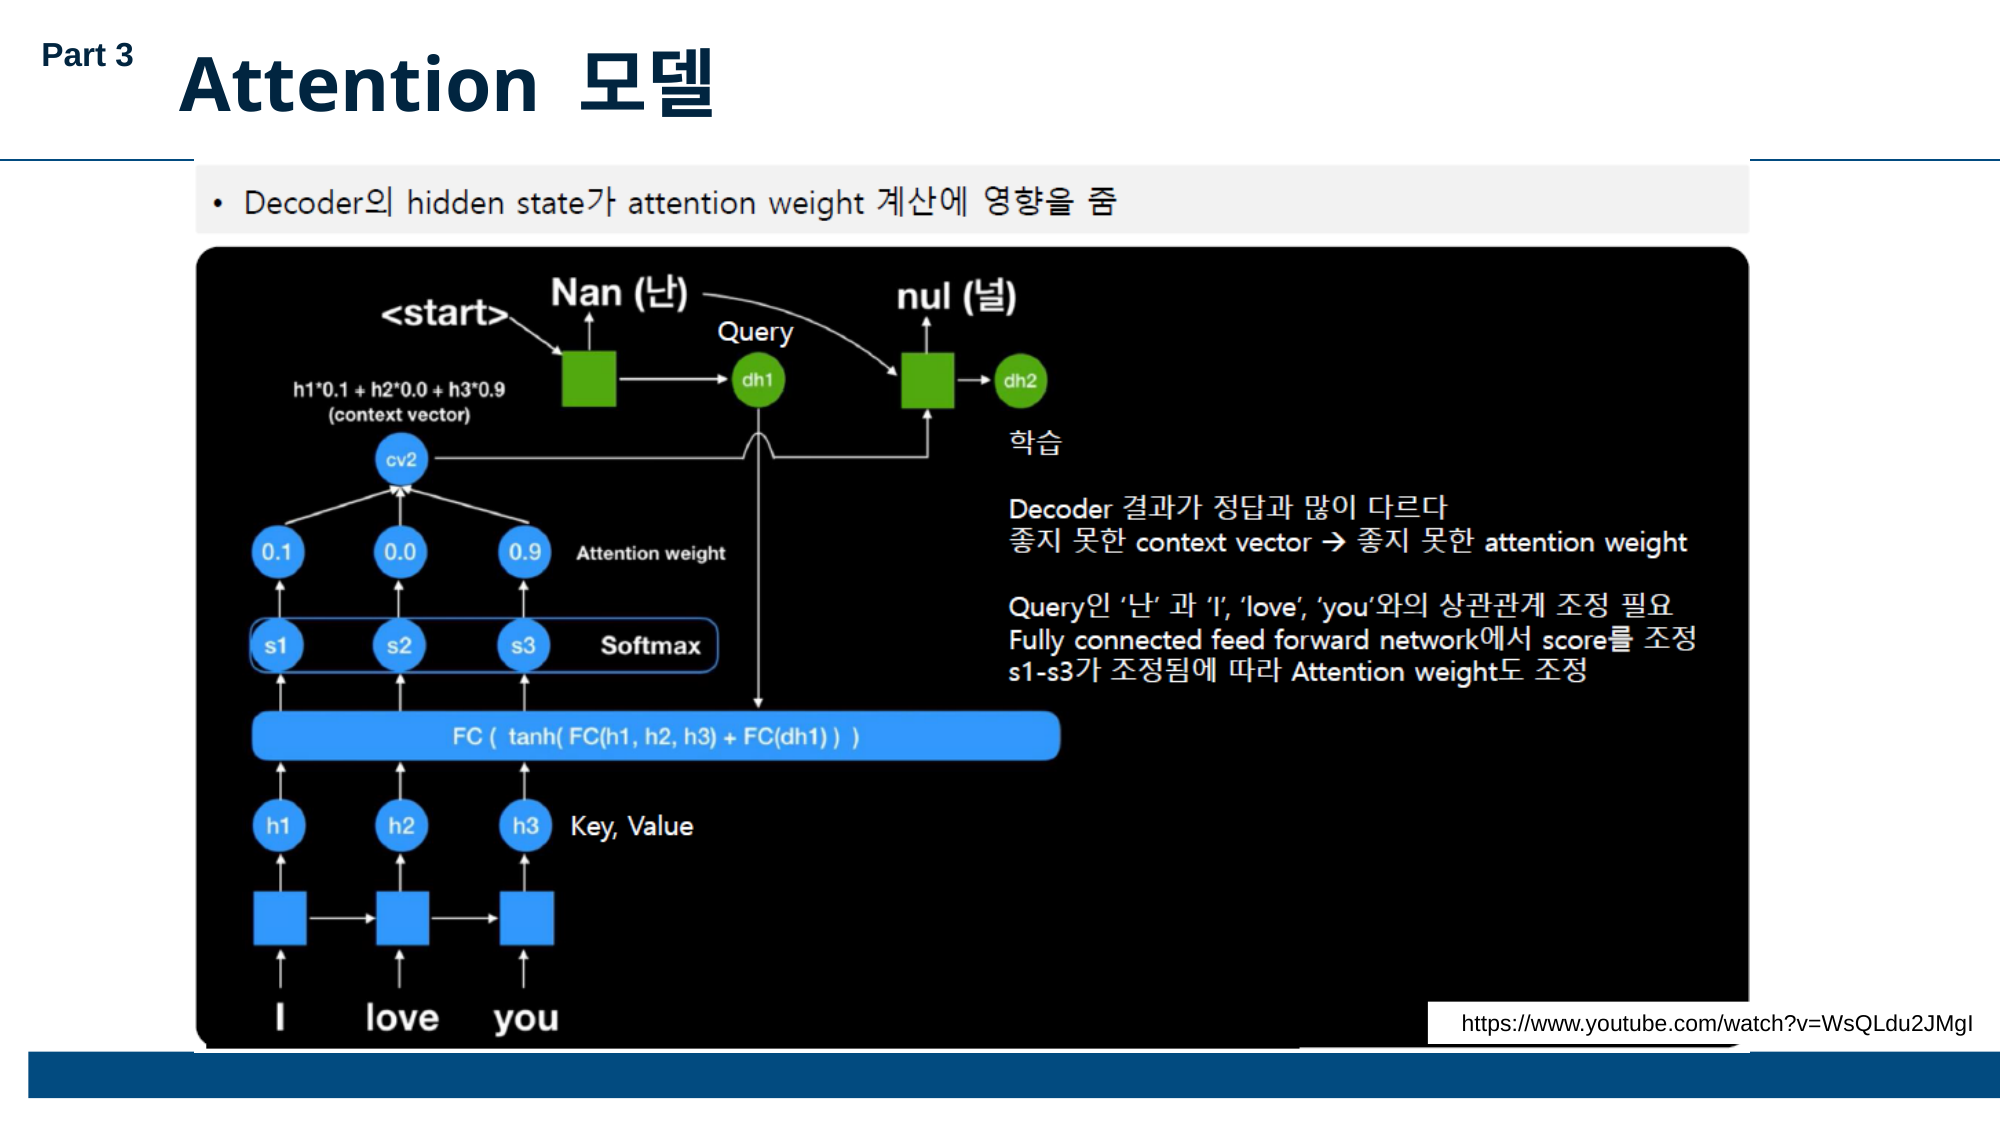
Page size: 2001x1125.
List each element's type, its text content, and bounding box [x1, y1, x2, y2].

text_box Part 3 [26, 26, 165, 81]
text_box https://www.youtube.com/watch?v=WsQLdu2JMgI [1750, 1001, 1989, 1044]
text_box Attention 모델 [165, 28, 973, 134]
picture [194, 159, 1750, 1053]
